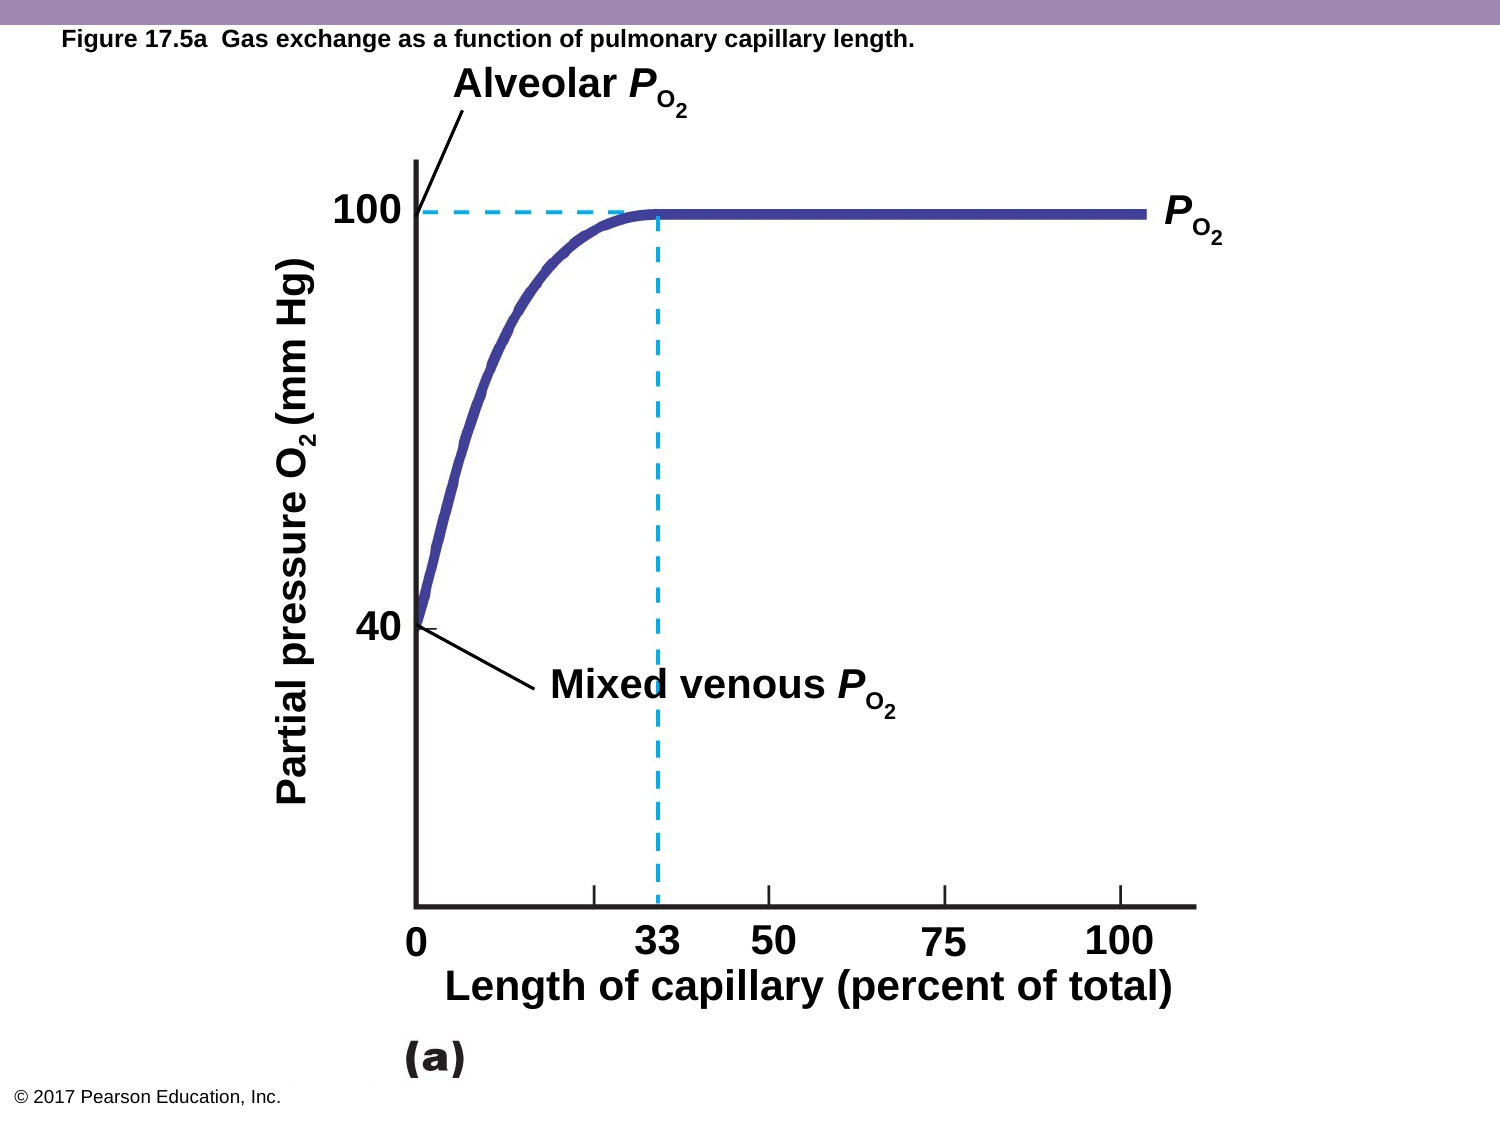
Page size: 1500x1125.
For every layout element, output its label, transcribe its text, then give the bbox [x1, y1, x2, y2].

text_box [415, 110, 463, 217]
title Figure 17.5a Gas exchange as a function of pulmonary capillary length. [46, 14, 1500, 61]
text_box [415, 624, 535, 690]
picture [263, 60, 1237, 1083]
